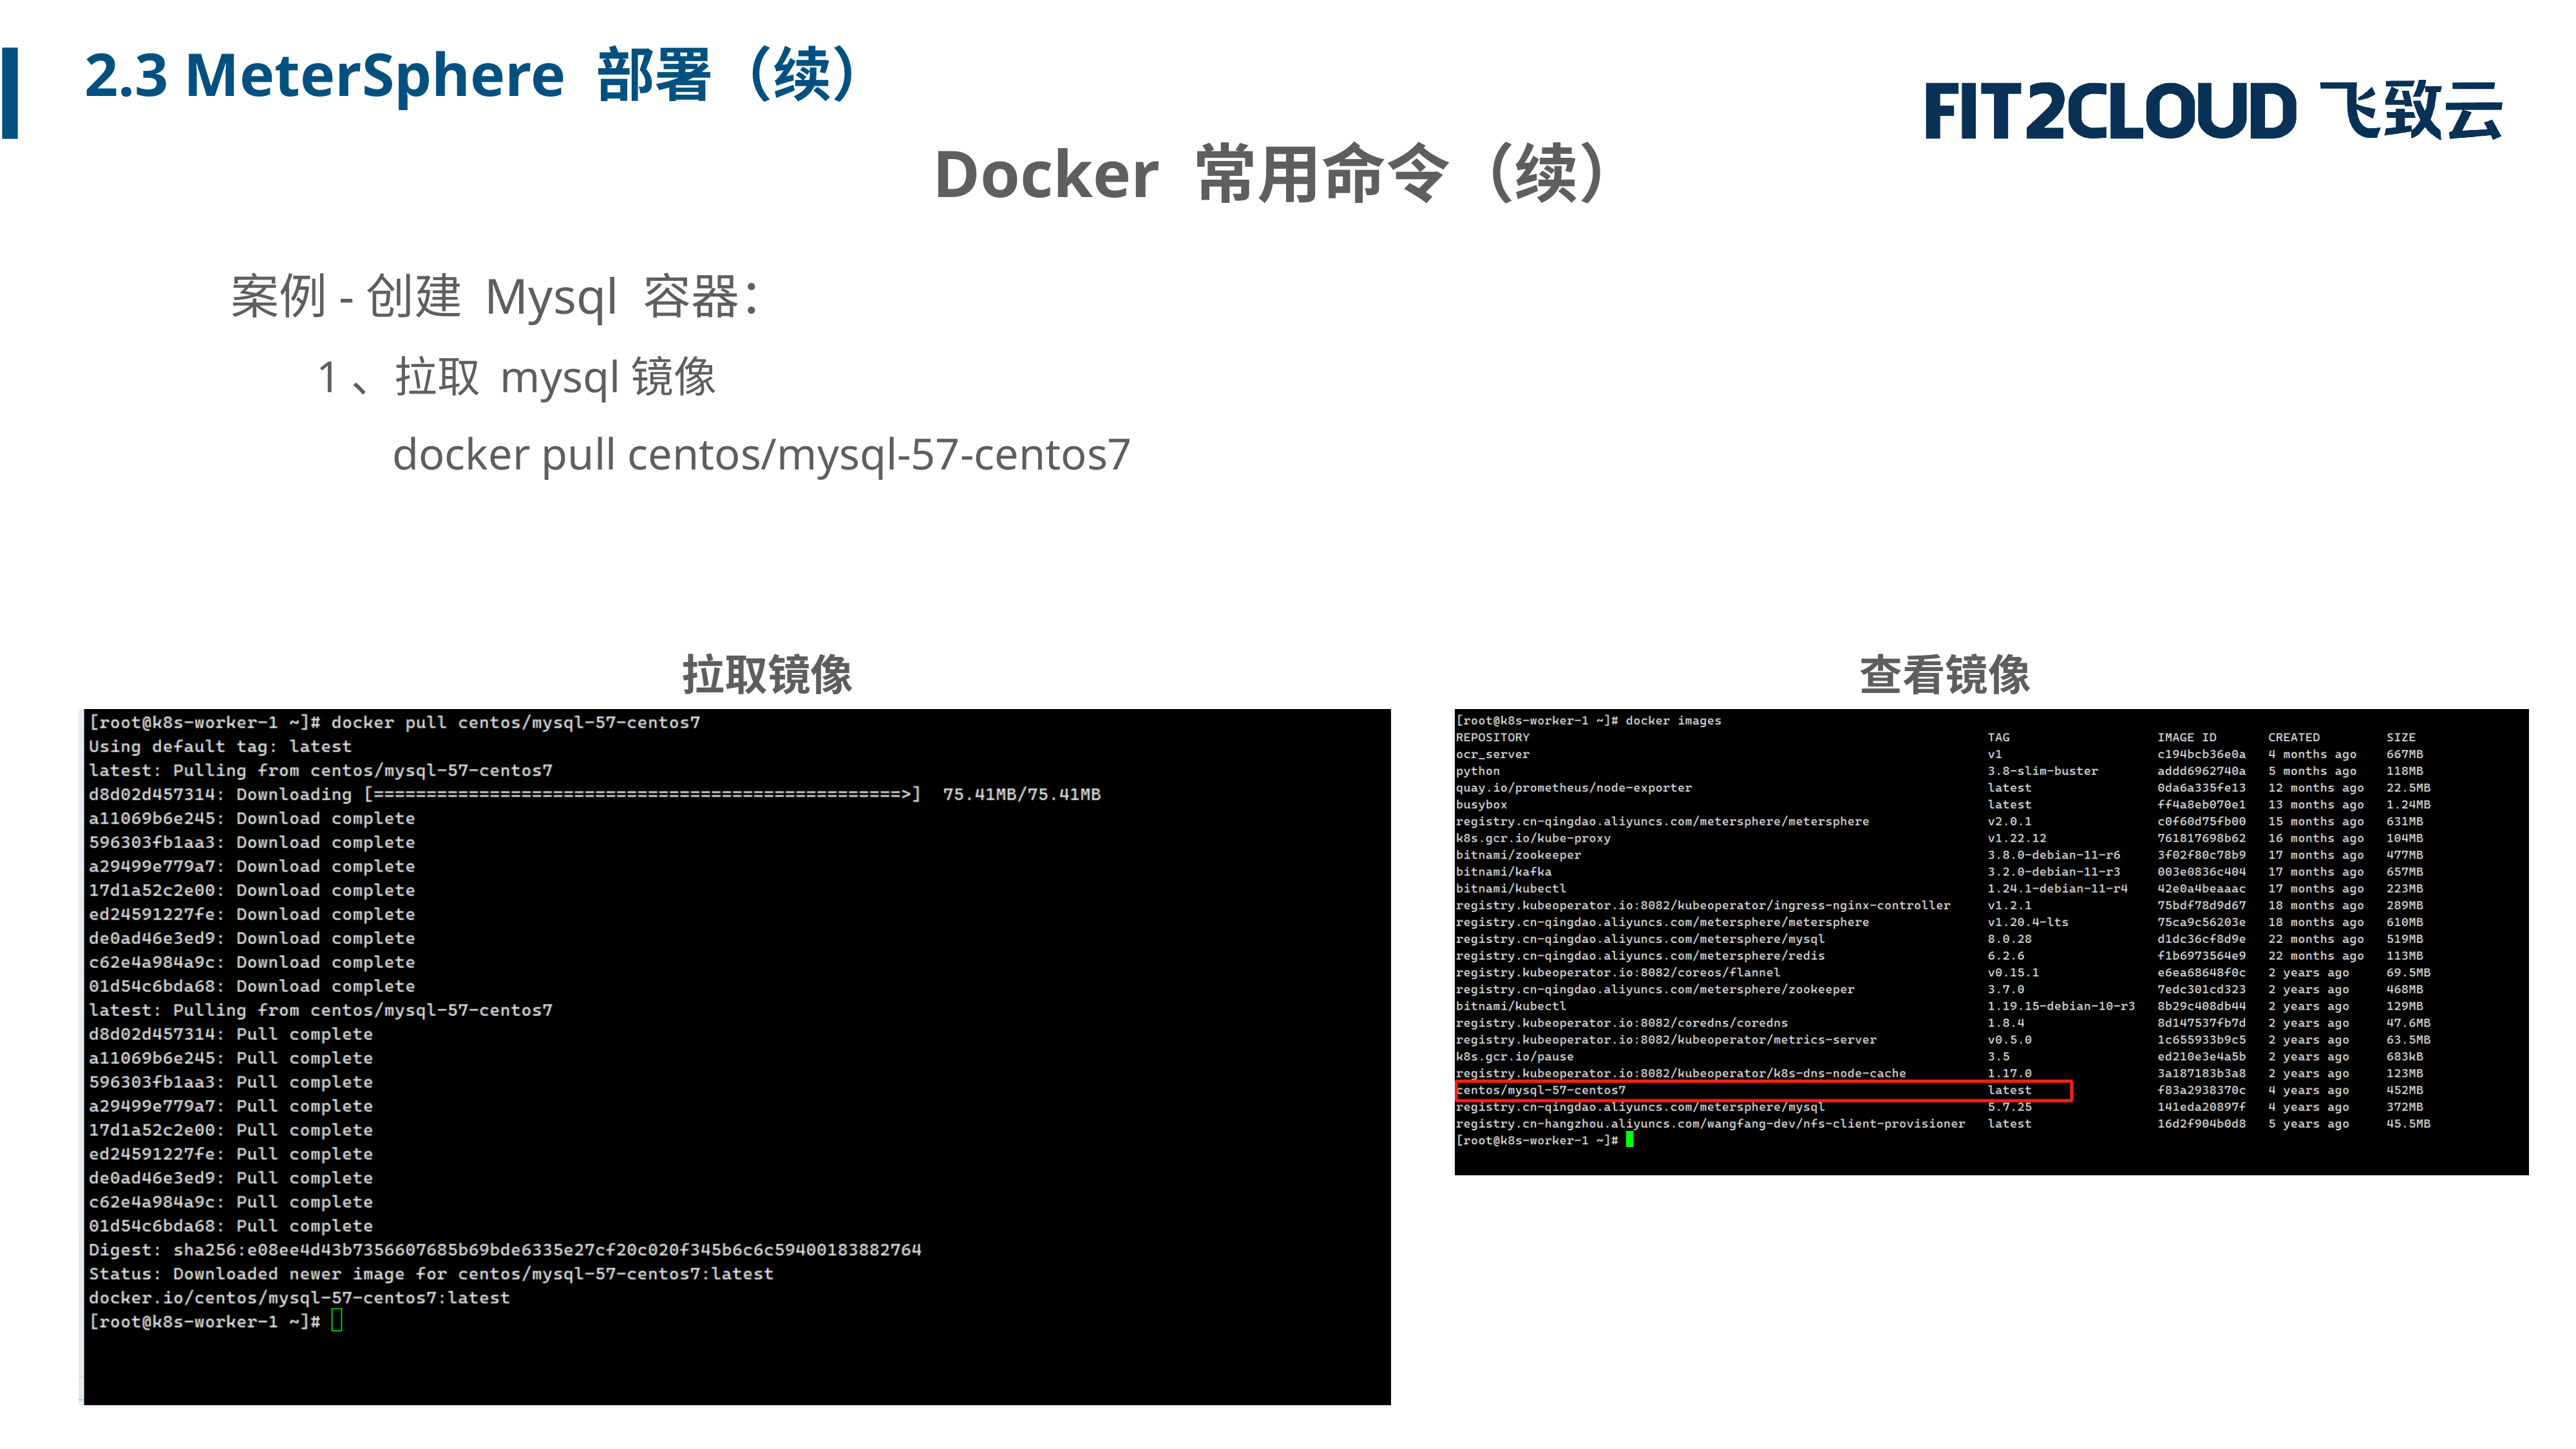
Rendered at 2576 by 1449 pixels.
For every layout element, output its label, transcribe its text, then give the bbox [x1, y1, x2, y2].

text_box 查看镜像 [1516, 639, 2375, 706]
text_box 2.3 MeterSphere 部署（续） [71, 40, 944, 173]
picture [78, 709, 1391, 1406]
text_box 拉取镜像 [338, 639, 1197, 706]
text_box [2, 47, 18, 139]
text_box 案例-创建 Mysql 容器： 1、拉取 mysql镜像 docker pull centos/mysql-57-centos7 [223, 245, 1976, 547]
text_box Docker 常用命令（续） [0, 123, 2576, 220]
picture [1455, 709, 2529, 1175]
picture [1926, 80, 2503, 123]
